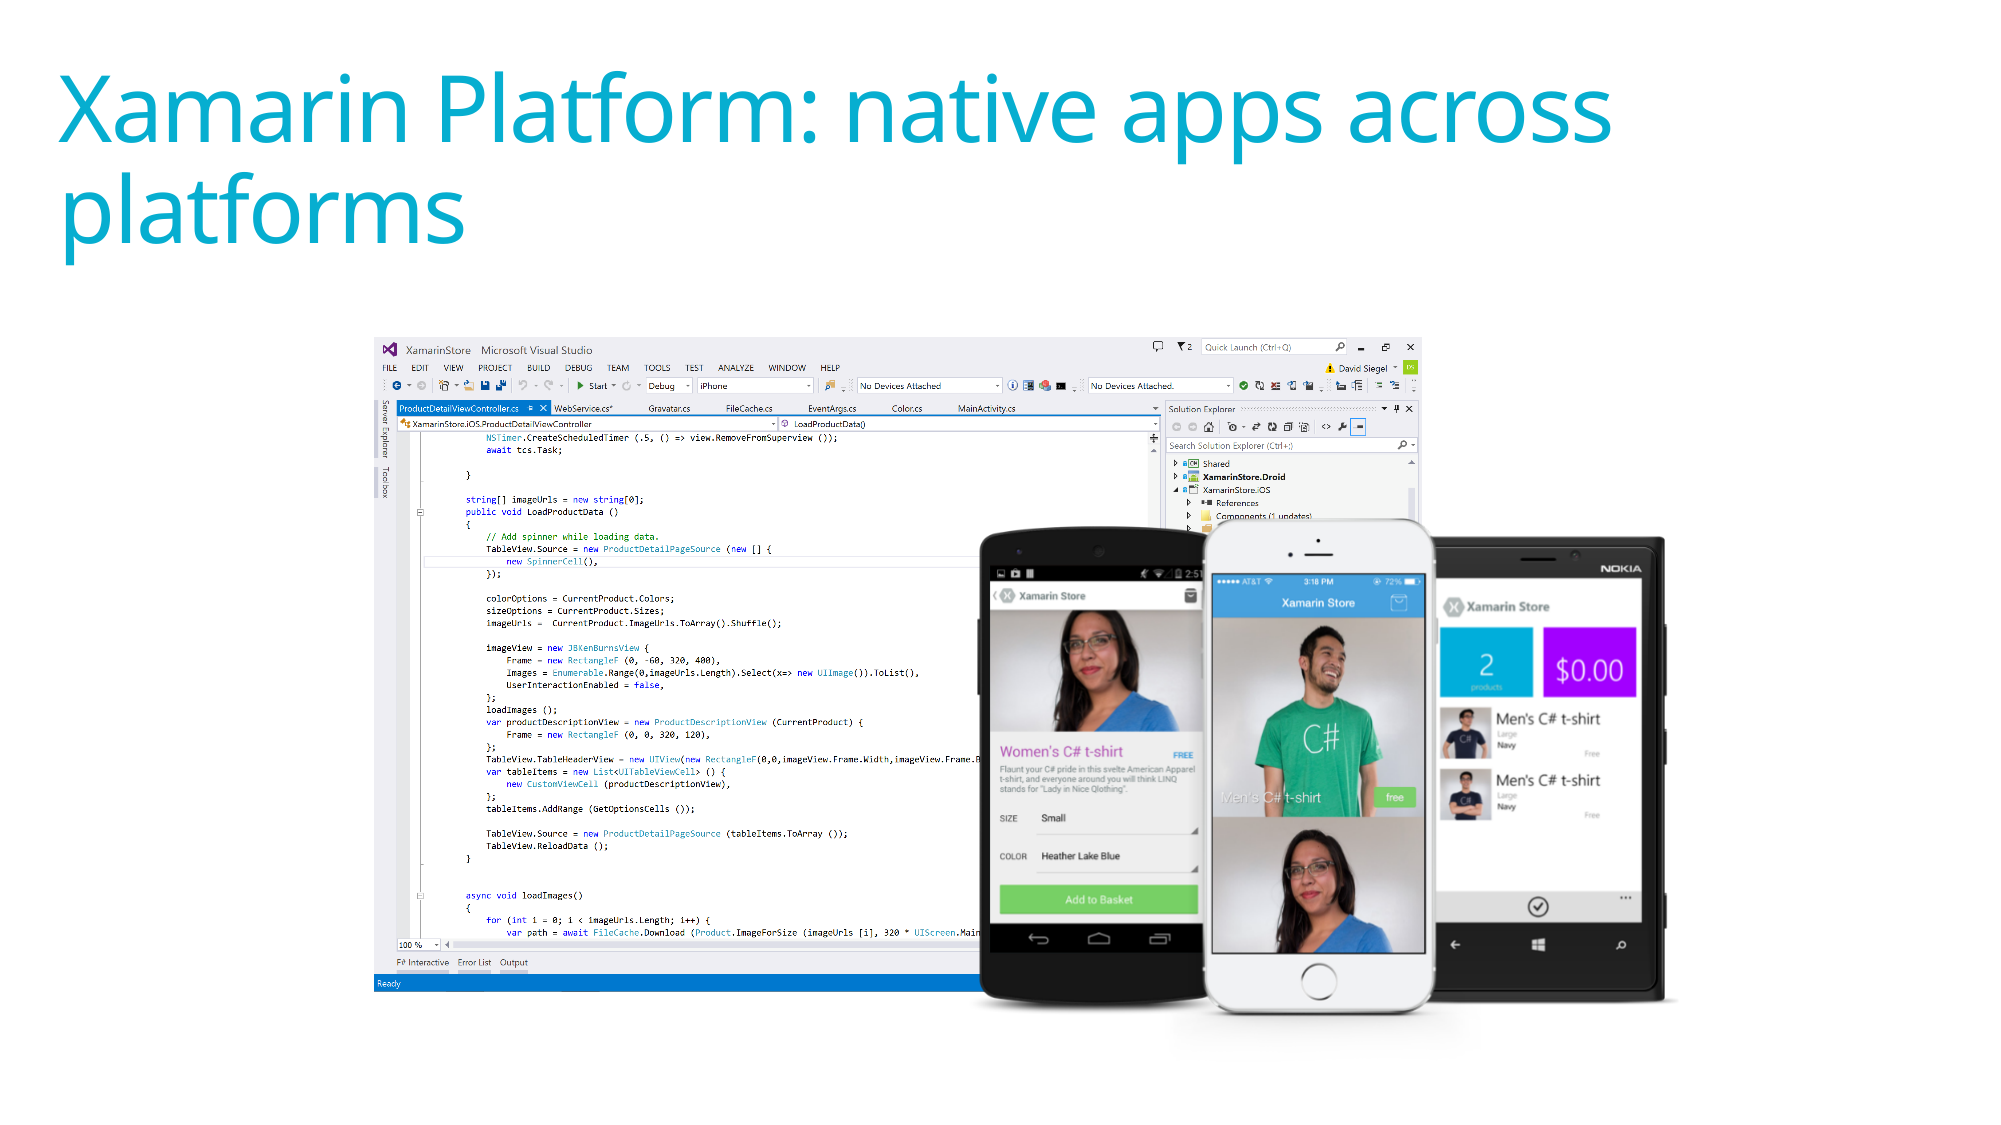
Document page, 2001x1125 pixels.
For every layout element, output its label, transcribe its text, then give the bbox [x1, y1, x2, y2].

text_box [373, 336, 1689, 1068]
title Xamarin Platform: native apps across platforms [43, 47, 1957, 196]
